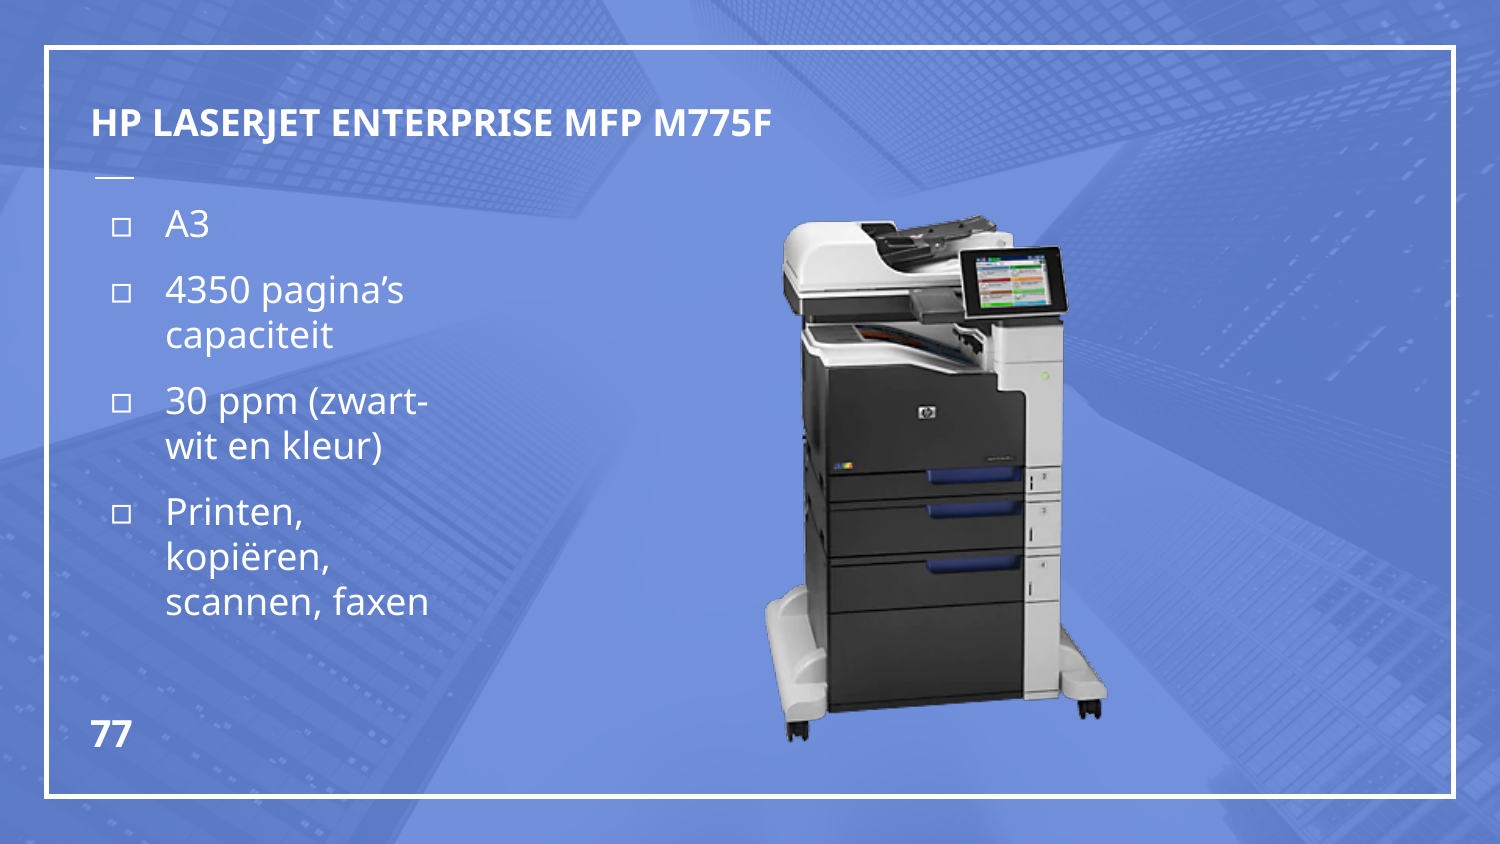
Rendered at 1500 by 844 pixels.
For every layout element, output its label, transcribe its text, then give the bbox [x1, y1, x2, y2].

slide_number 77 [75, 687, 165, 777]
list A3 4350 pagina’s capaciteit 30 ppm (zwart-wit en kleur) Printen, kopiëren, scannen, faxen [75, 185, 483, 652]
picture [566, 200, 1308, 758]
title HP LASERJET ENTERPRISE MFP M775F [75, 83, 1389, 218]
